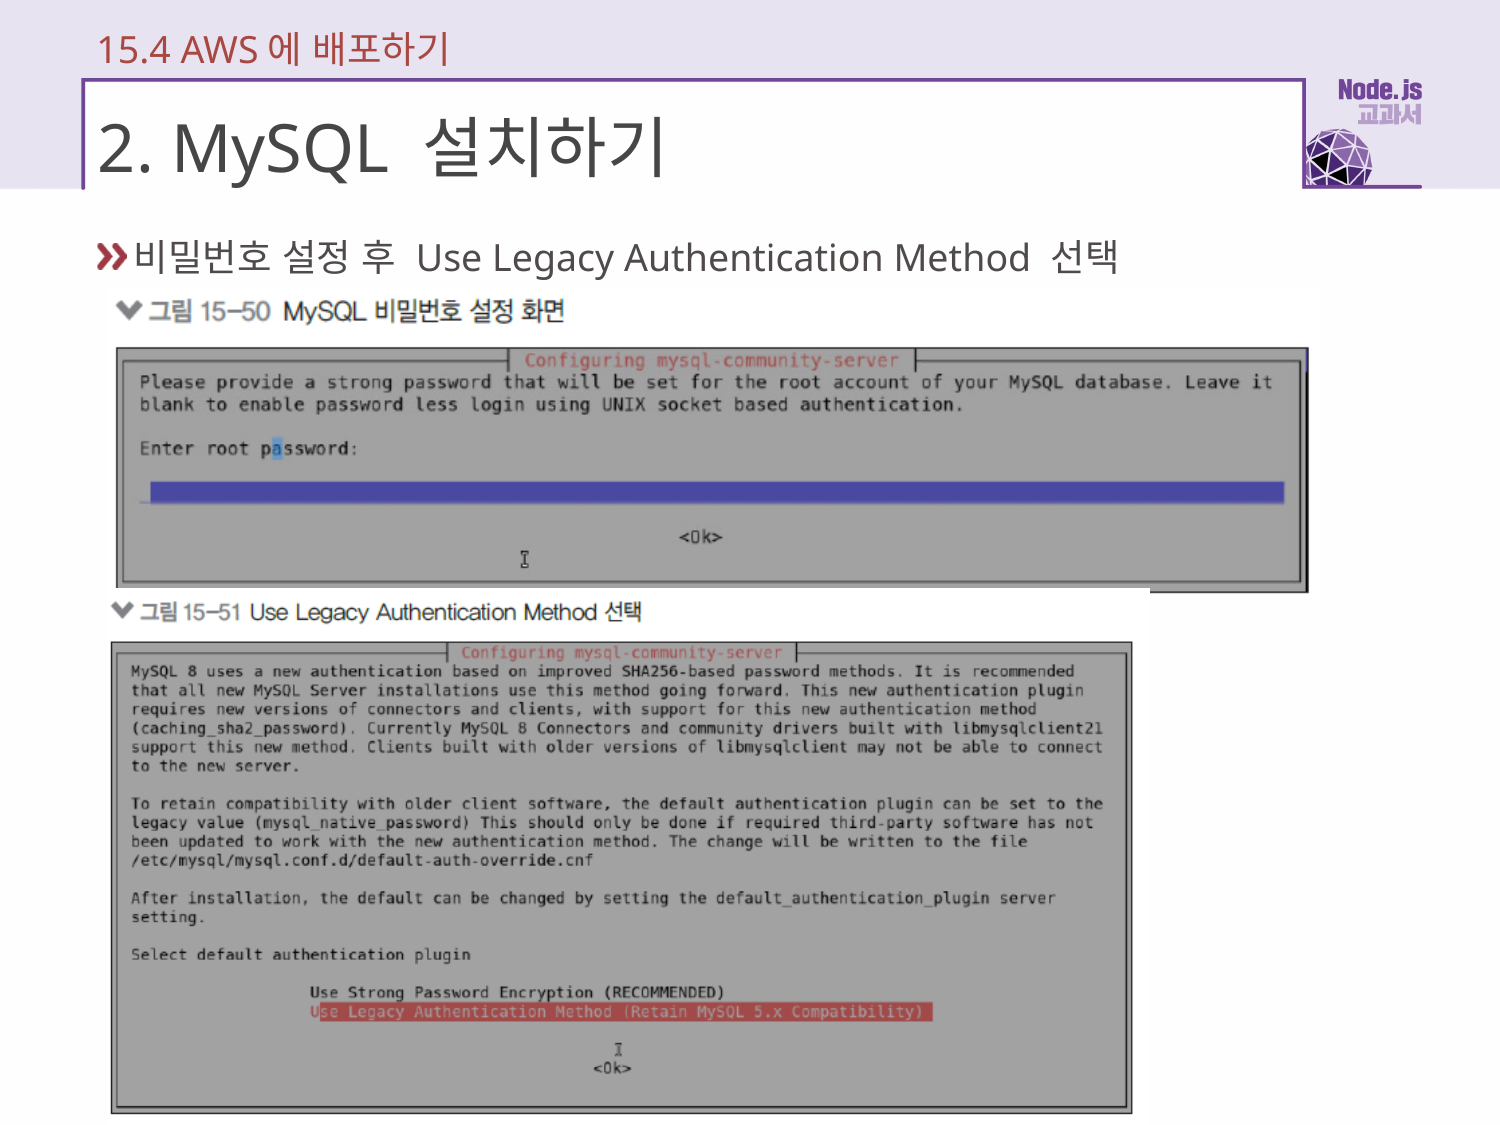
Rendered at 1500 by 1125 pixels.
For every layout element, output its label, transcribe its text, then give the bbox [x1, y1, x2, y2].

list 비밀번호 설정 후 Use Legacy Authentication Method 선택 [81, 222, 1412, 1037]
picture [0, 0, 1500, 1125]
text_box 15.4 AWS에 배포하기 [81, 14, 807, 62]
title 2. MySQL 설치하기 [82, 61, 1413, 193]
